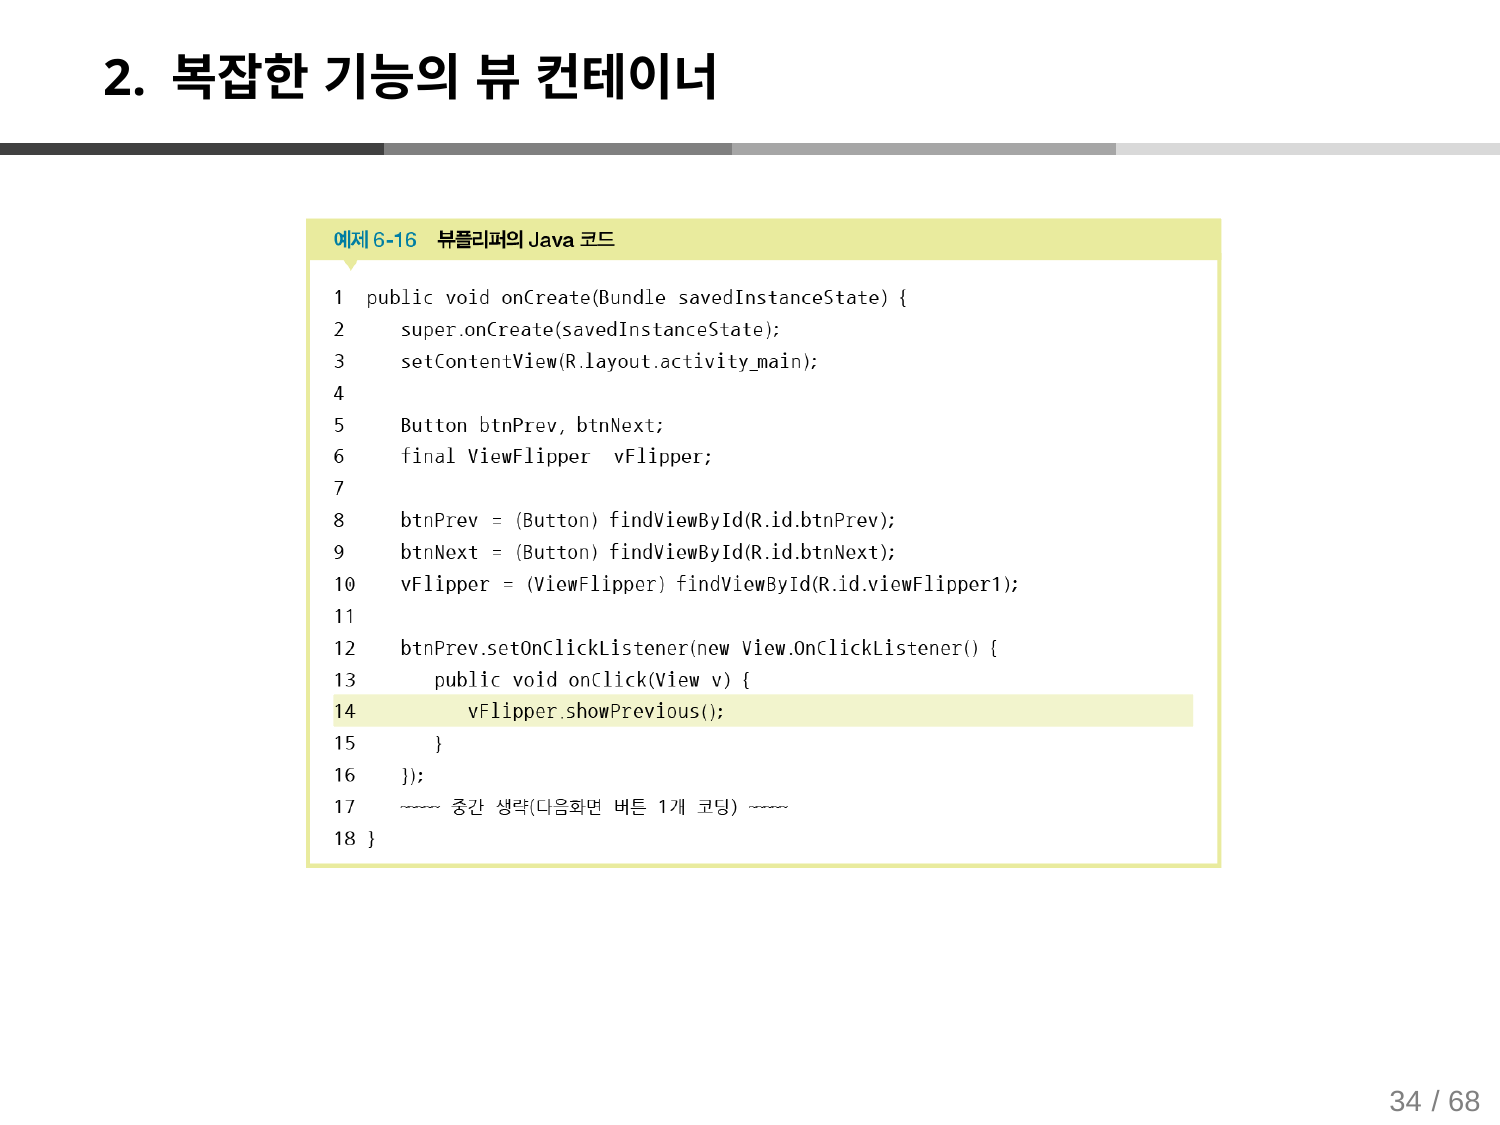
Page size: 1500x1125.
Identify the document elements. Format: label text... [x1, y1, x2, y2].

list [294, 208, 1230, 876]
title 2. 복잡한 기능의 뷰 컨테이너 [88, 30, 1211, 121]
